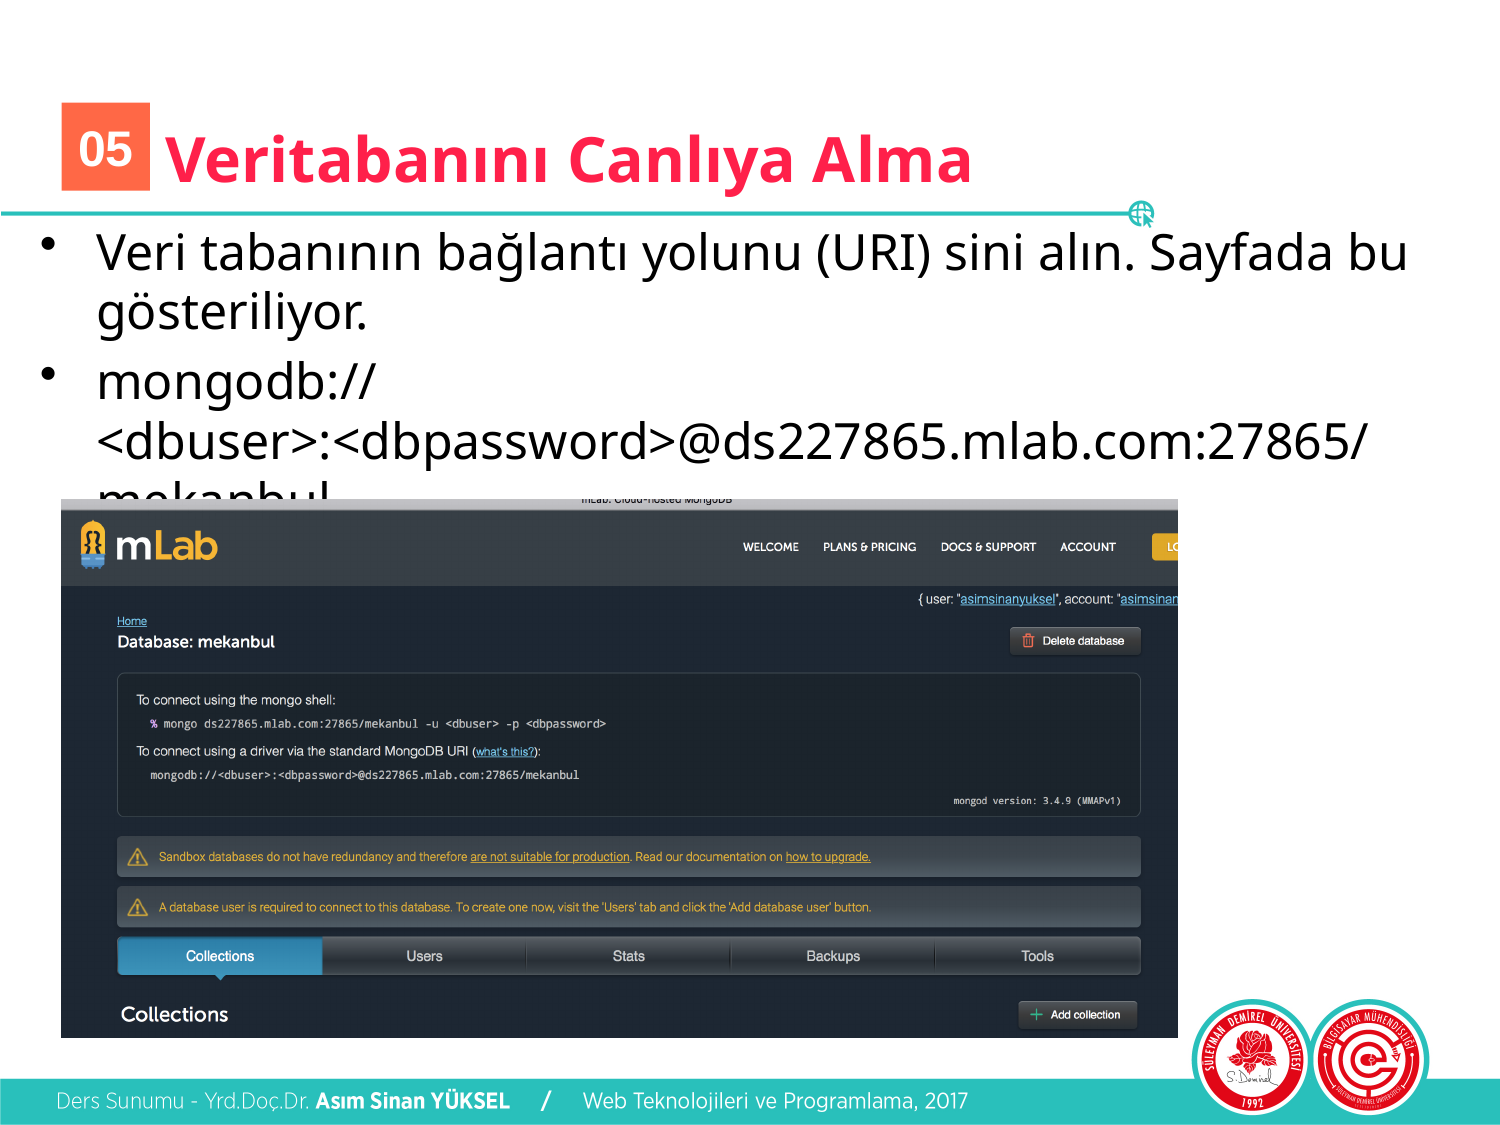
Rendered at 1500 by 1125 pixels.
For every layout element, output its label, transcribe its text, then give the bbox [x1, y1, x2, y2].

title Veritabanını Canlıya Alma [150, 112, 1150, 203]
text_box 05 [61, 102, 150, 191]
list Veri tabanının bağlantı yolunu (URI) sini alın. Sayfada bu gösteriliyor. mongodb://<dbuser>:<dbpassword>@ds227865.mlab.com:27865/mekanbul [24, 212, 1475, 1075]
picture [0, 0, 1500, 1125]
